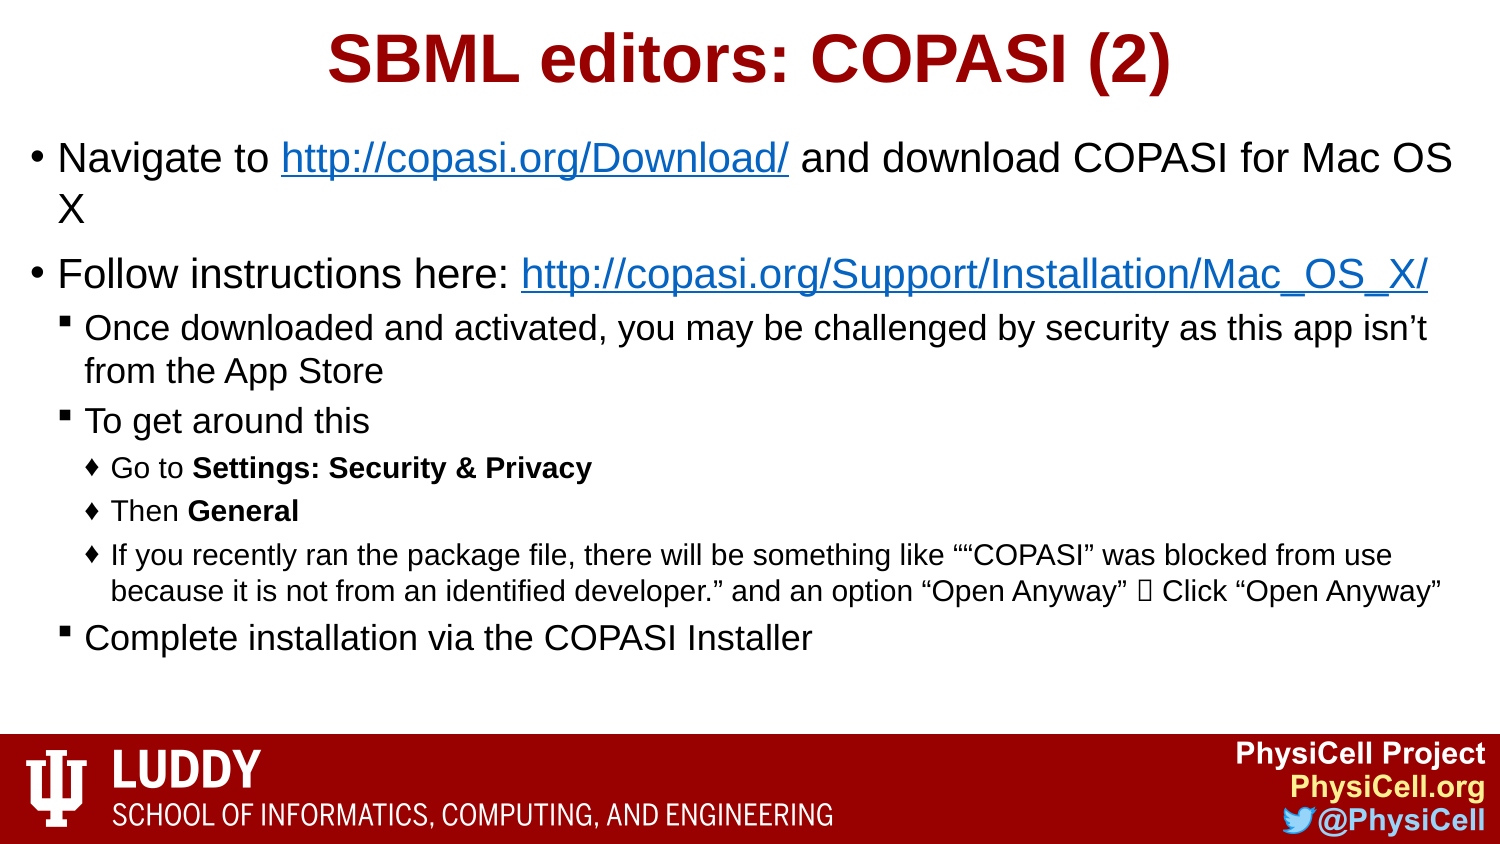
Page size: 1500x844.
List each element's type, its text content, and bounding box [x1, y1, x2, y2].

title SBML editors: COPASI (2) [0, 0, 1500, 121]
picture [0, 739, 1500, 844]
list Navigate to http://copasi.org/Download/ and download COPASI for Mac OS X Follow instructions here: http://copasi.org/Support/Installation/Mac_OS_X/ Once downloaded and activated, you may be challenged by security as this app isn’t from the App Store To get around this Go to Settings: Security & Privacy Then General If you recently ran the package file, there will be something like ““COPASI” was blocked from use because it is not from an identified developer.” and an option “Open Anyway”  Click “Open Anyway” Complete installation via the COPASI Installer [0, 123, 1500, 739]
